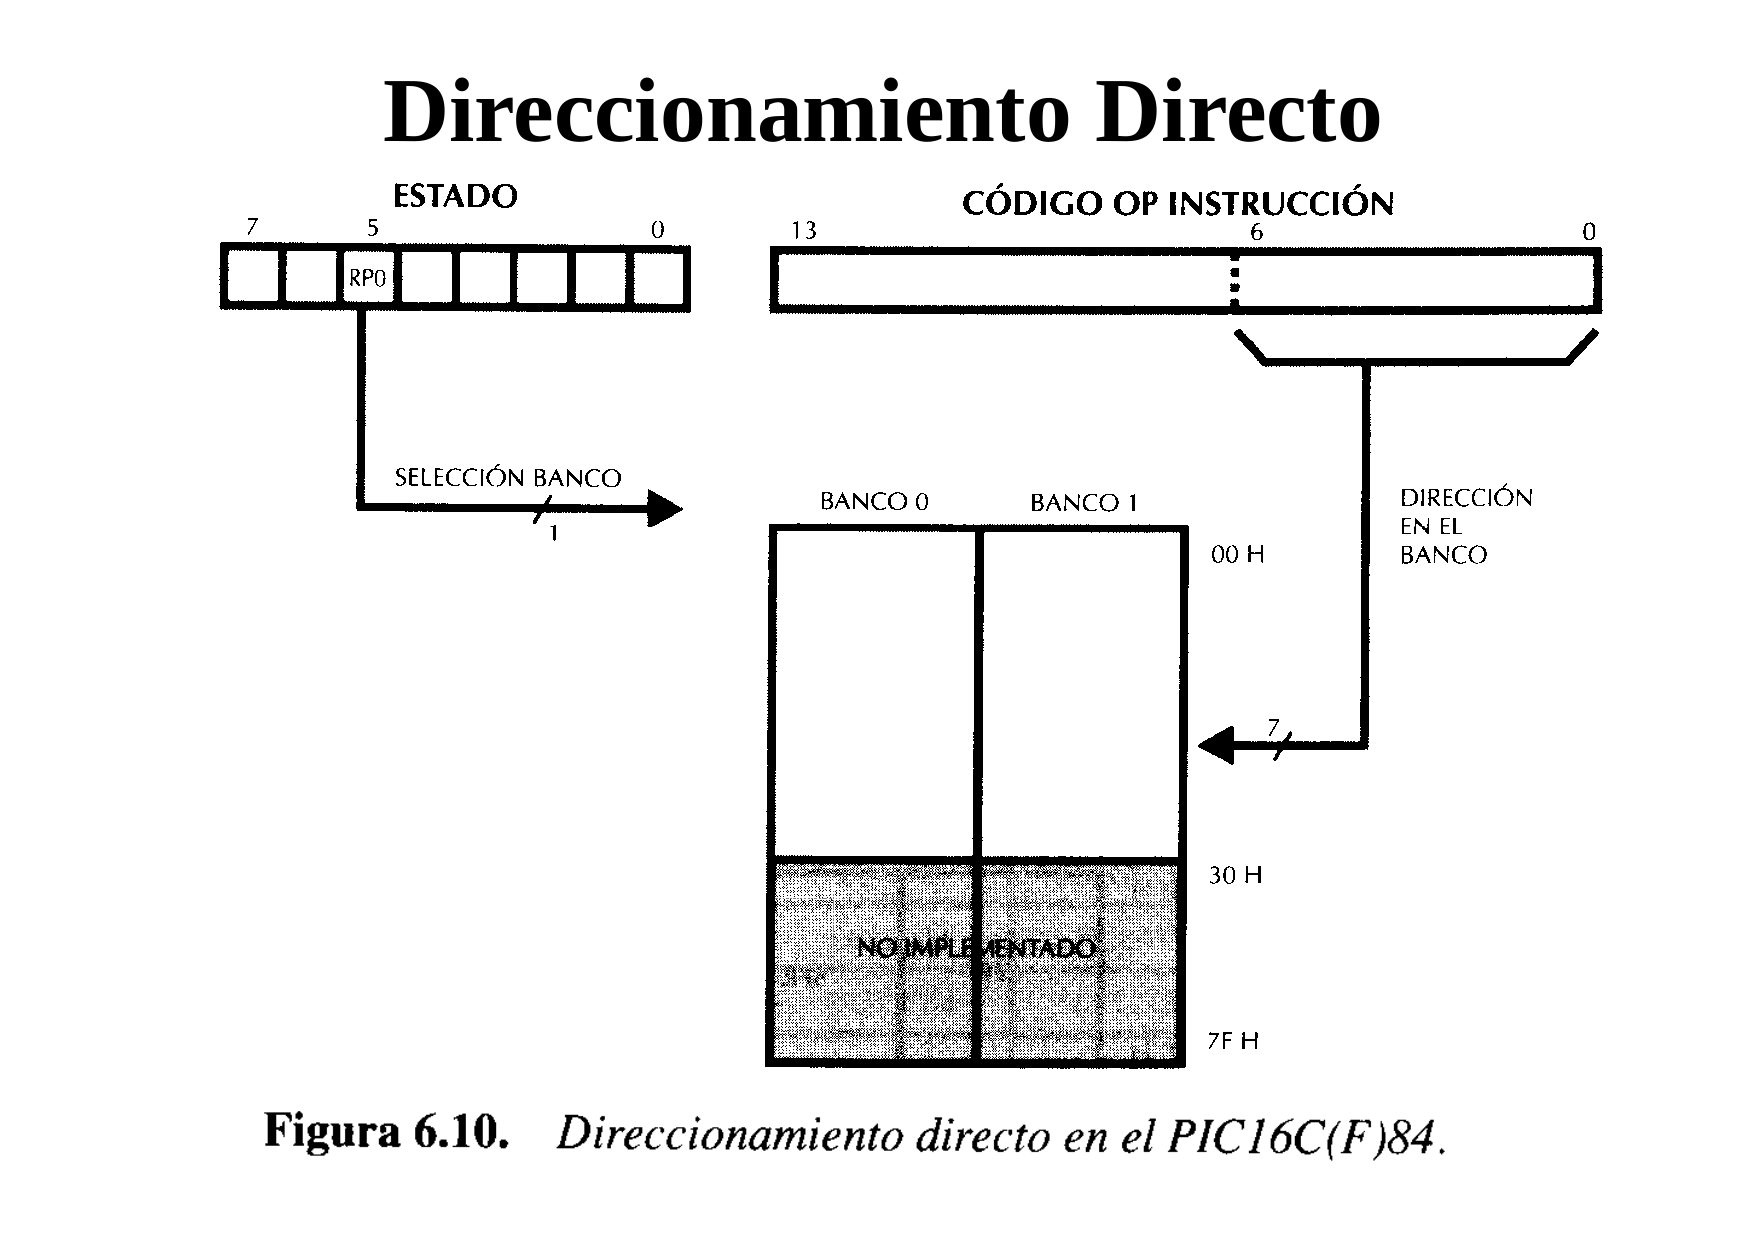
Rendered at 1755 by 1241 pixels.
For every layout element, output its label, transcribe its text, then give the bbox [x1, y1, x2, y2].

text_box Direccionamiento Directo [89, 32, 1677, 167]
picture [192, 154, 1637, 1085]
picture [262, 1110, 1446, 1162]
